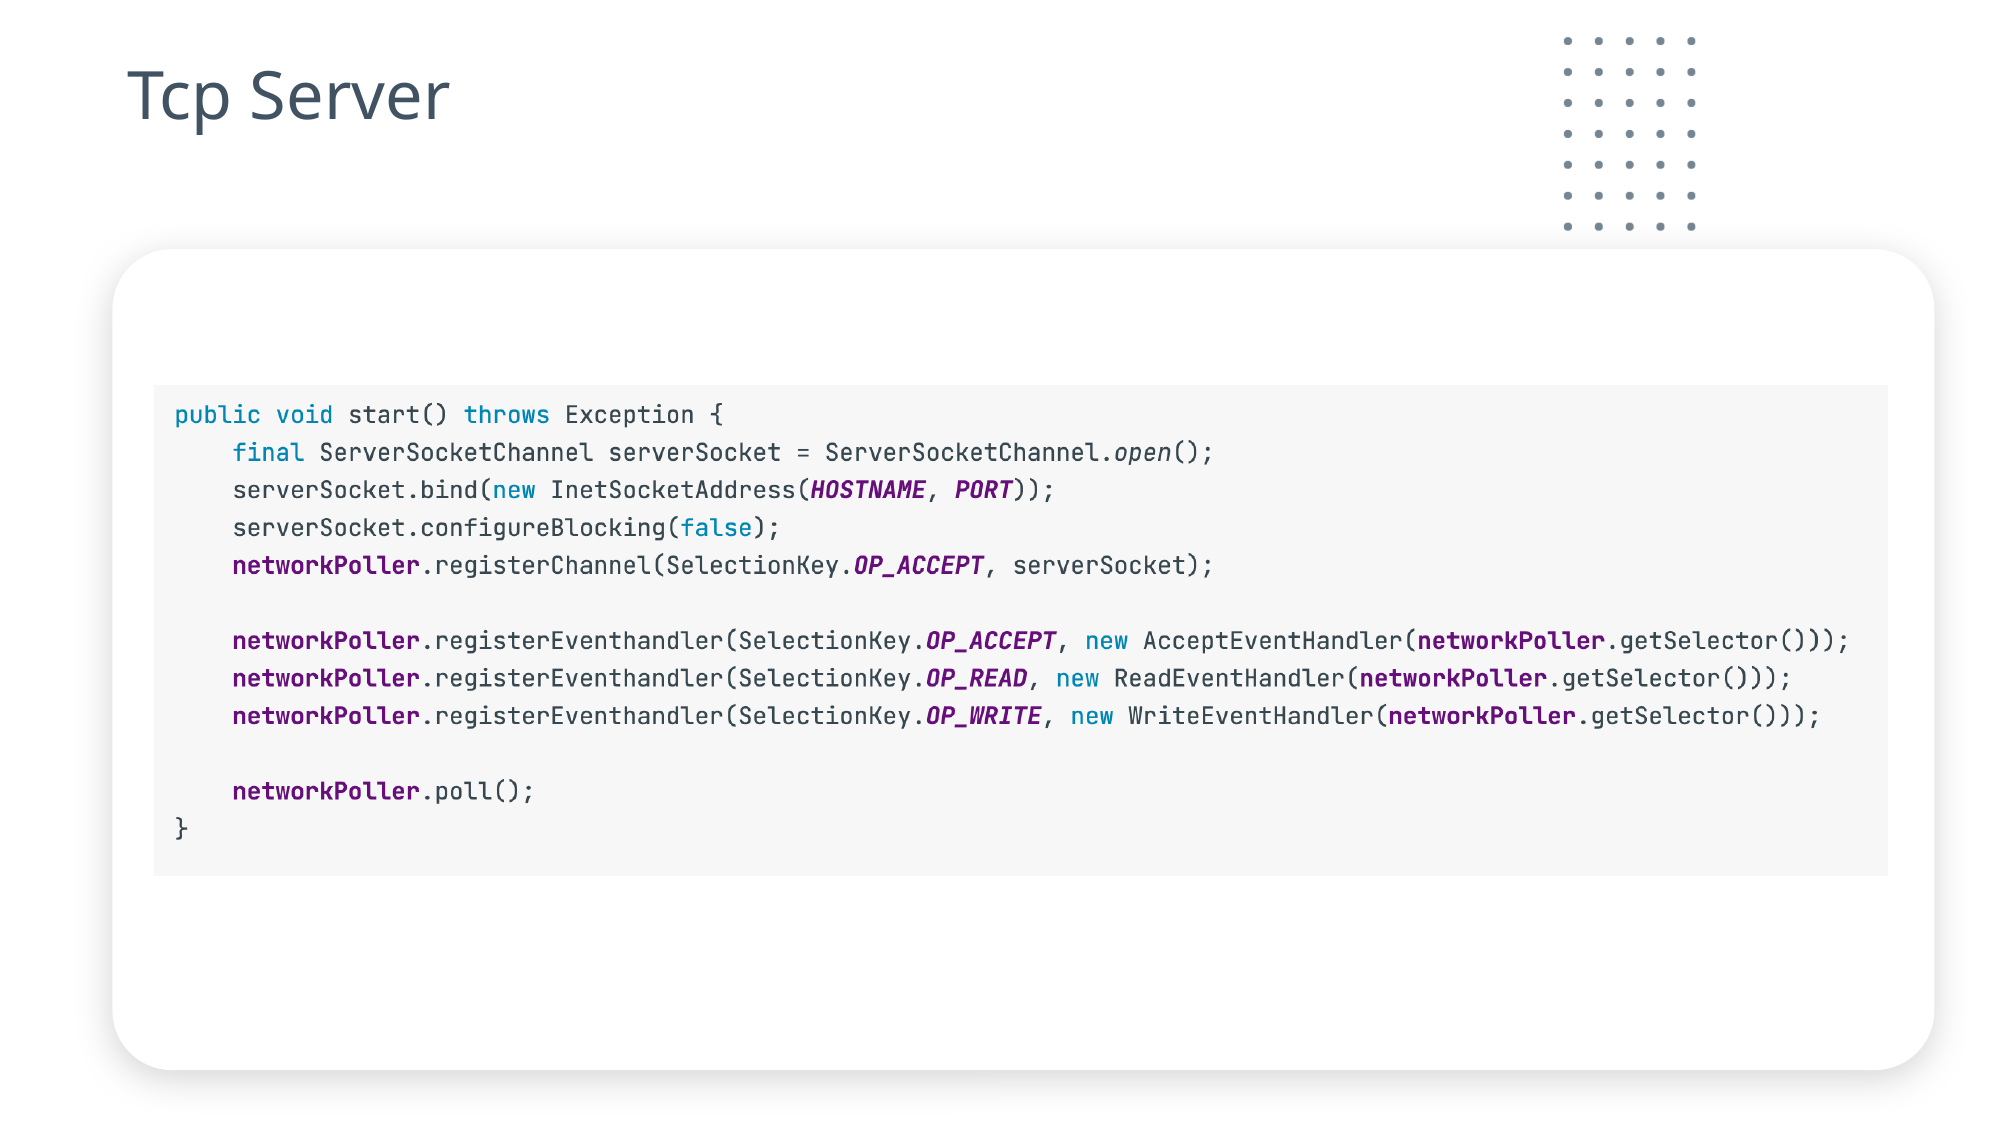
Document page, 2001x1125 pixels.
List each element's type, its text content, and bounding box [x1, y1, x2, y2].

picture [154, 385, 1888, 876]
picture [1461, 0, 1797, 301]
text_box [111, 248, 1936, 1072]
list Tcp Server [112, 54, 1017, 194]
